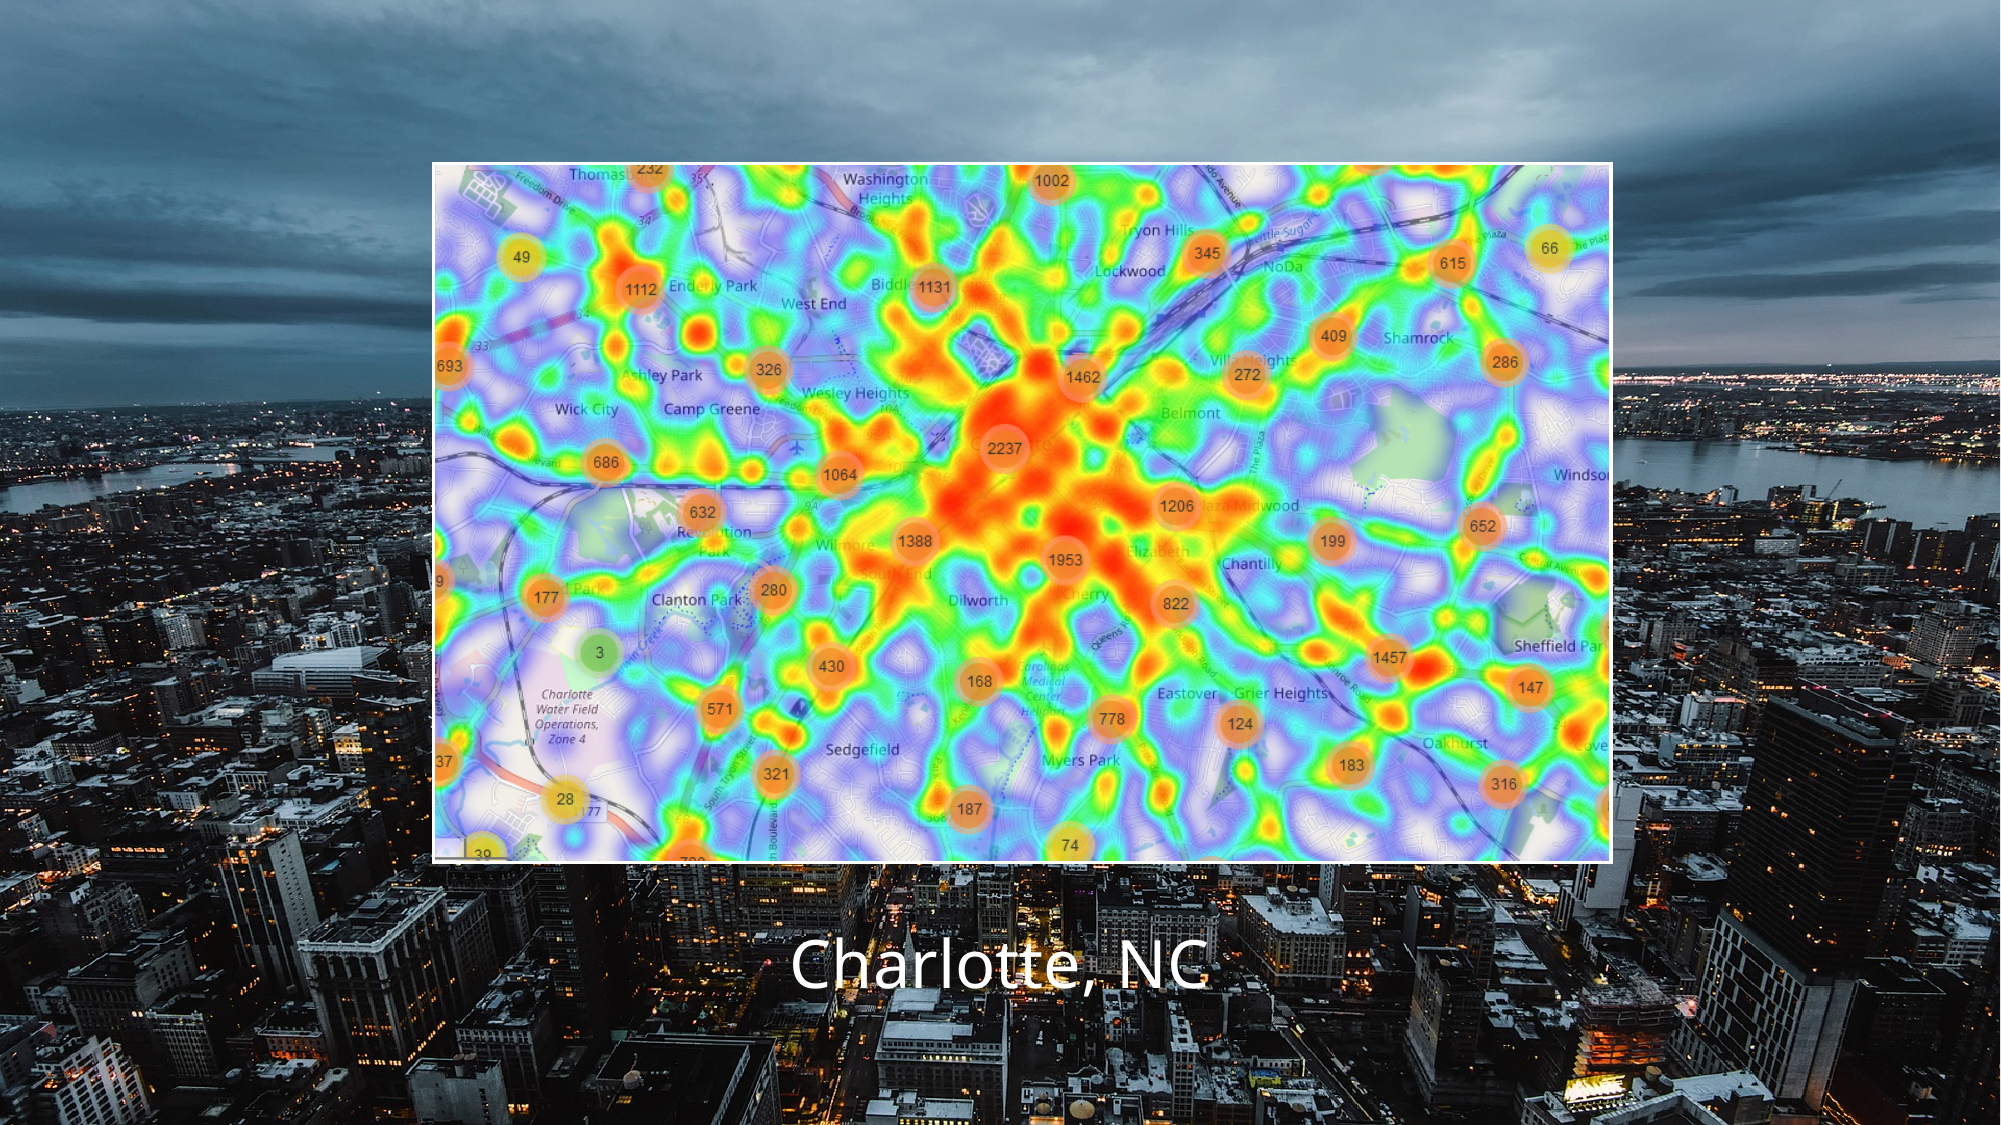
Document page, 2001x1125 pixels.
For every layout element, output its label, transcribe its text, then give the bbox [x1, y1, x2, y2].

picture [0, 0, 2001, 1125]
title Charlotte, NC [105, 914, 1895, 1020]
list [434, 165, 1610, 861]
